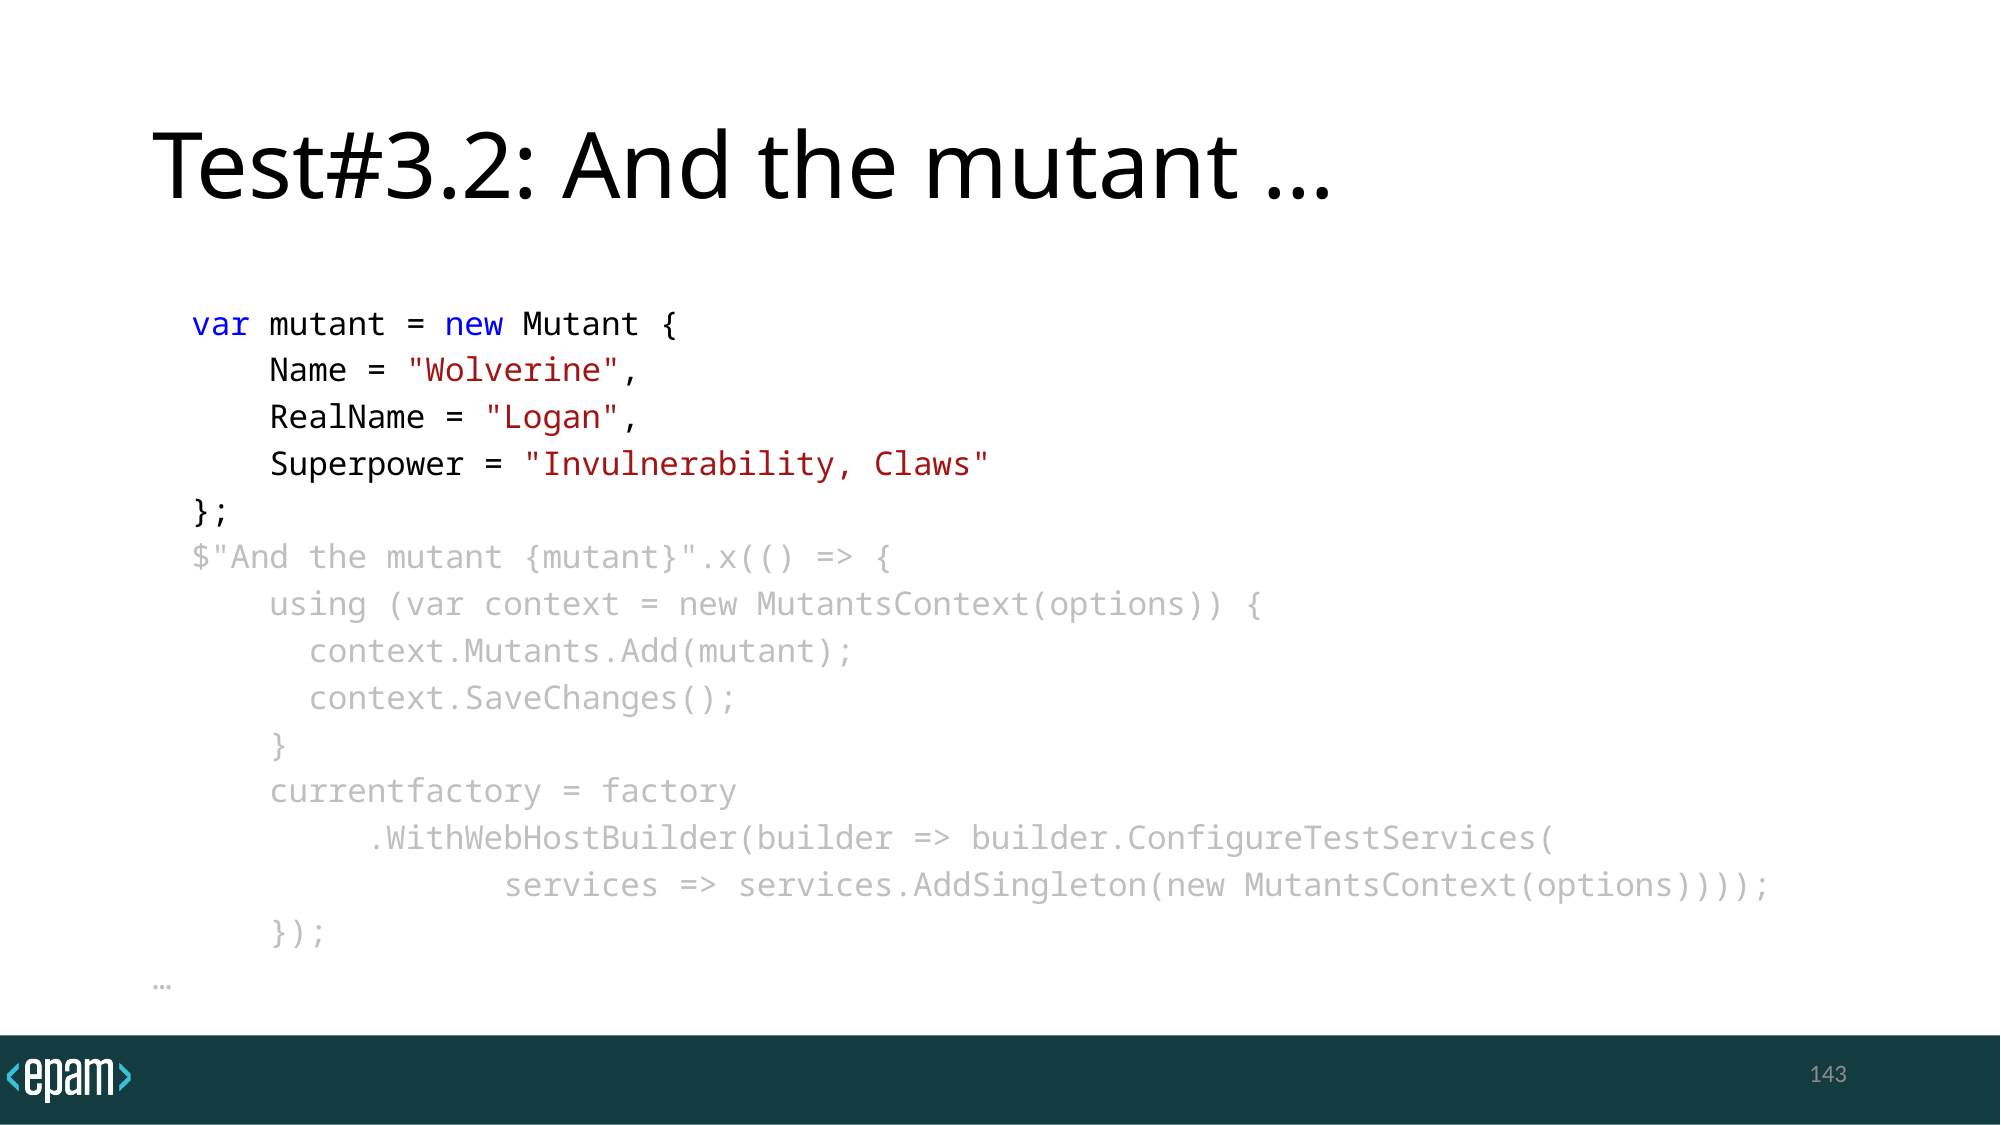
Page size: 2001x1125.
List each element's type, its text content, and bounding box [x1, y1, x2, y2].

slide_number 143 [1412, 1042, 1863, 1103]
list var mutant = new Mutant { Name = "Wolverine", RealName = "Logan", Superpower = "Invulnerability, Claws" }; $"And the mutant {mutant}".x(() => { using (var context = new MutantsContext(options)) { context.Mutants.Add(mutant); context.SaveChanges(); } currentfactory = factory .WithWebHostBuilder(builder => builder.ConfigureTestServices( services => services.AddSingleton(new MutantsContext(options)))); }); … [137, 299, 1863, 1014]
title Test#3.2: And the mutant … [137, 59, 1863, 278]
